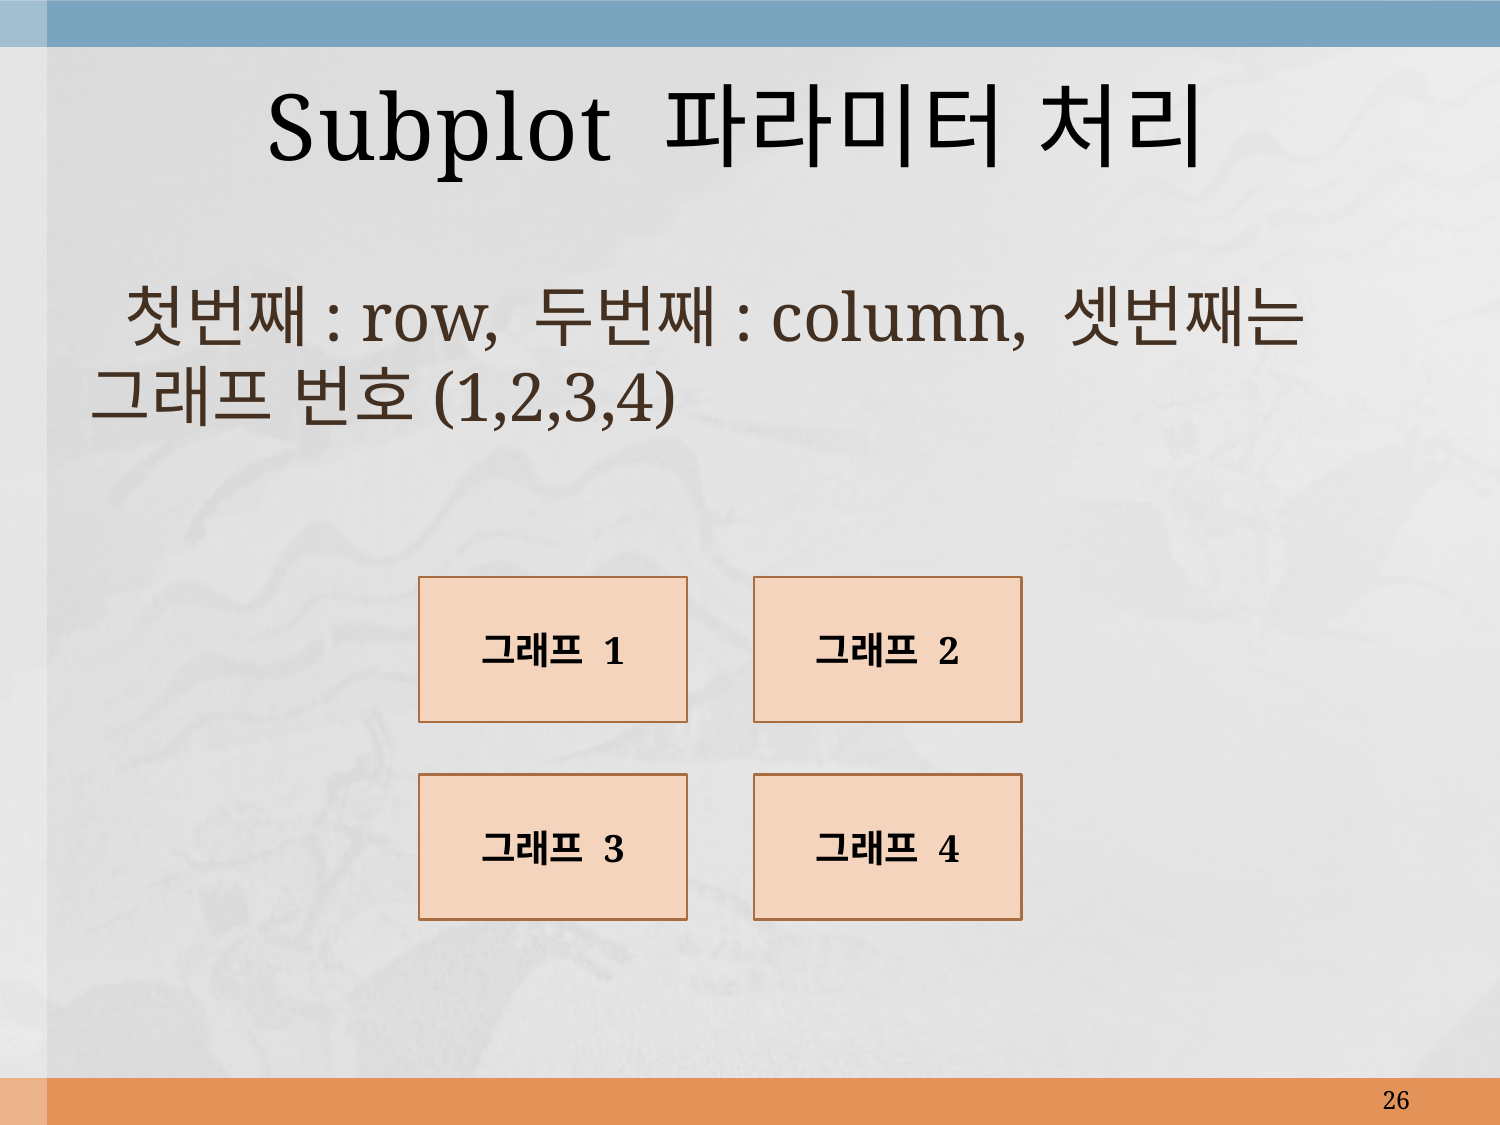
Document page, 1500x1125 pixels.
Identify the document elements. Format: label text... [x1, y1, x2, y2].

slide_number 26 [1074, 1078, 1425, 1125]
title Subplot 파라미터 처리 [49, 46, 1454, 202]
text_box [419, 576, 1022, 920]
list 첫번째: row, 두번째: column, 셋번째는 그래프 번호(1,2,3,4) [75, 267, 1425, 539]
